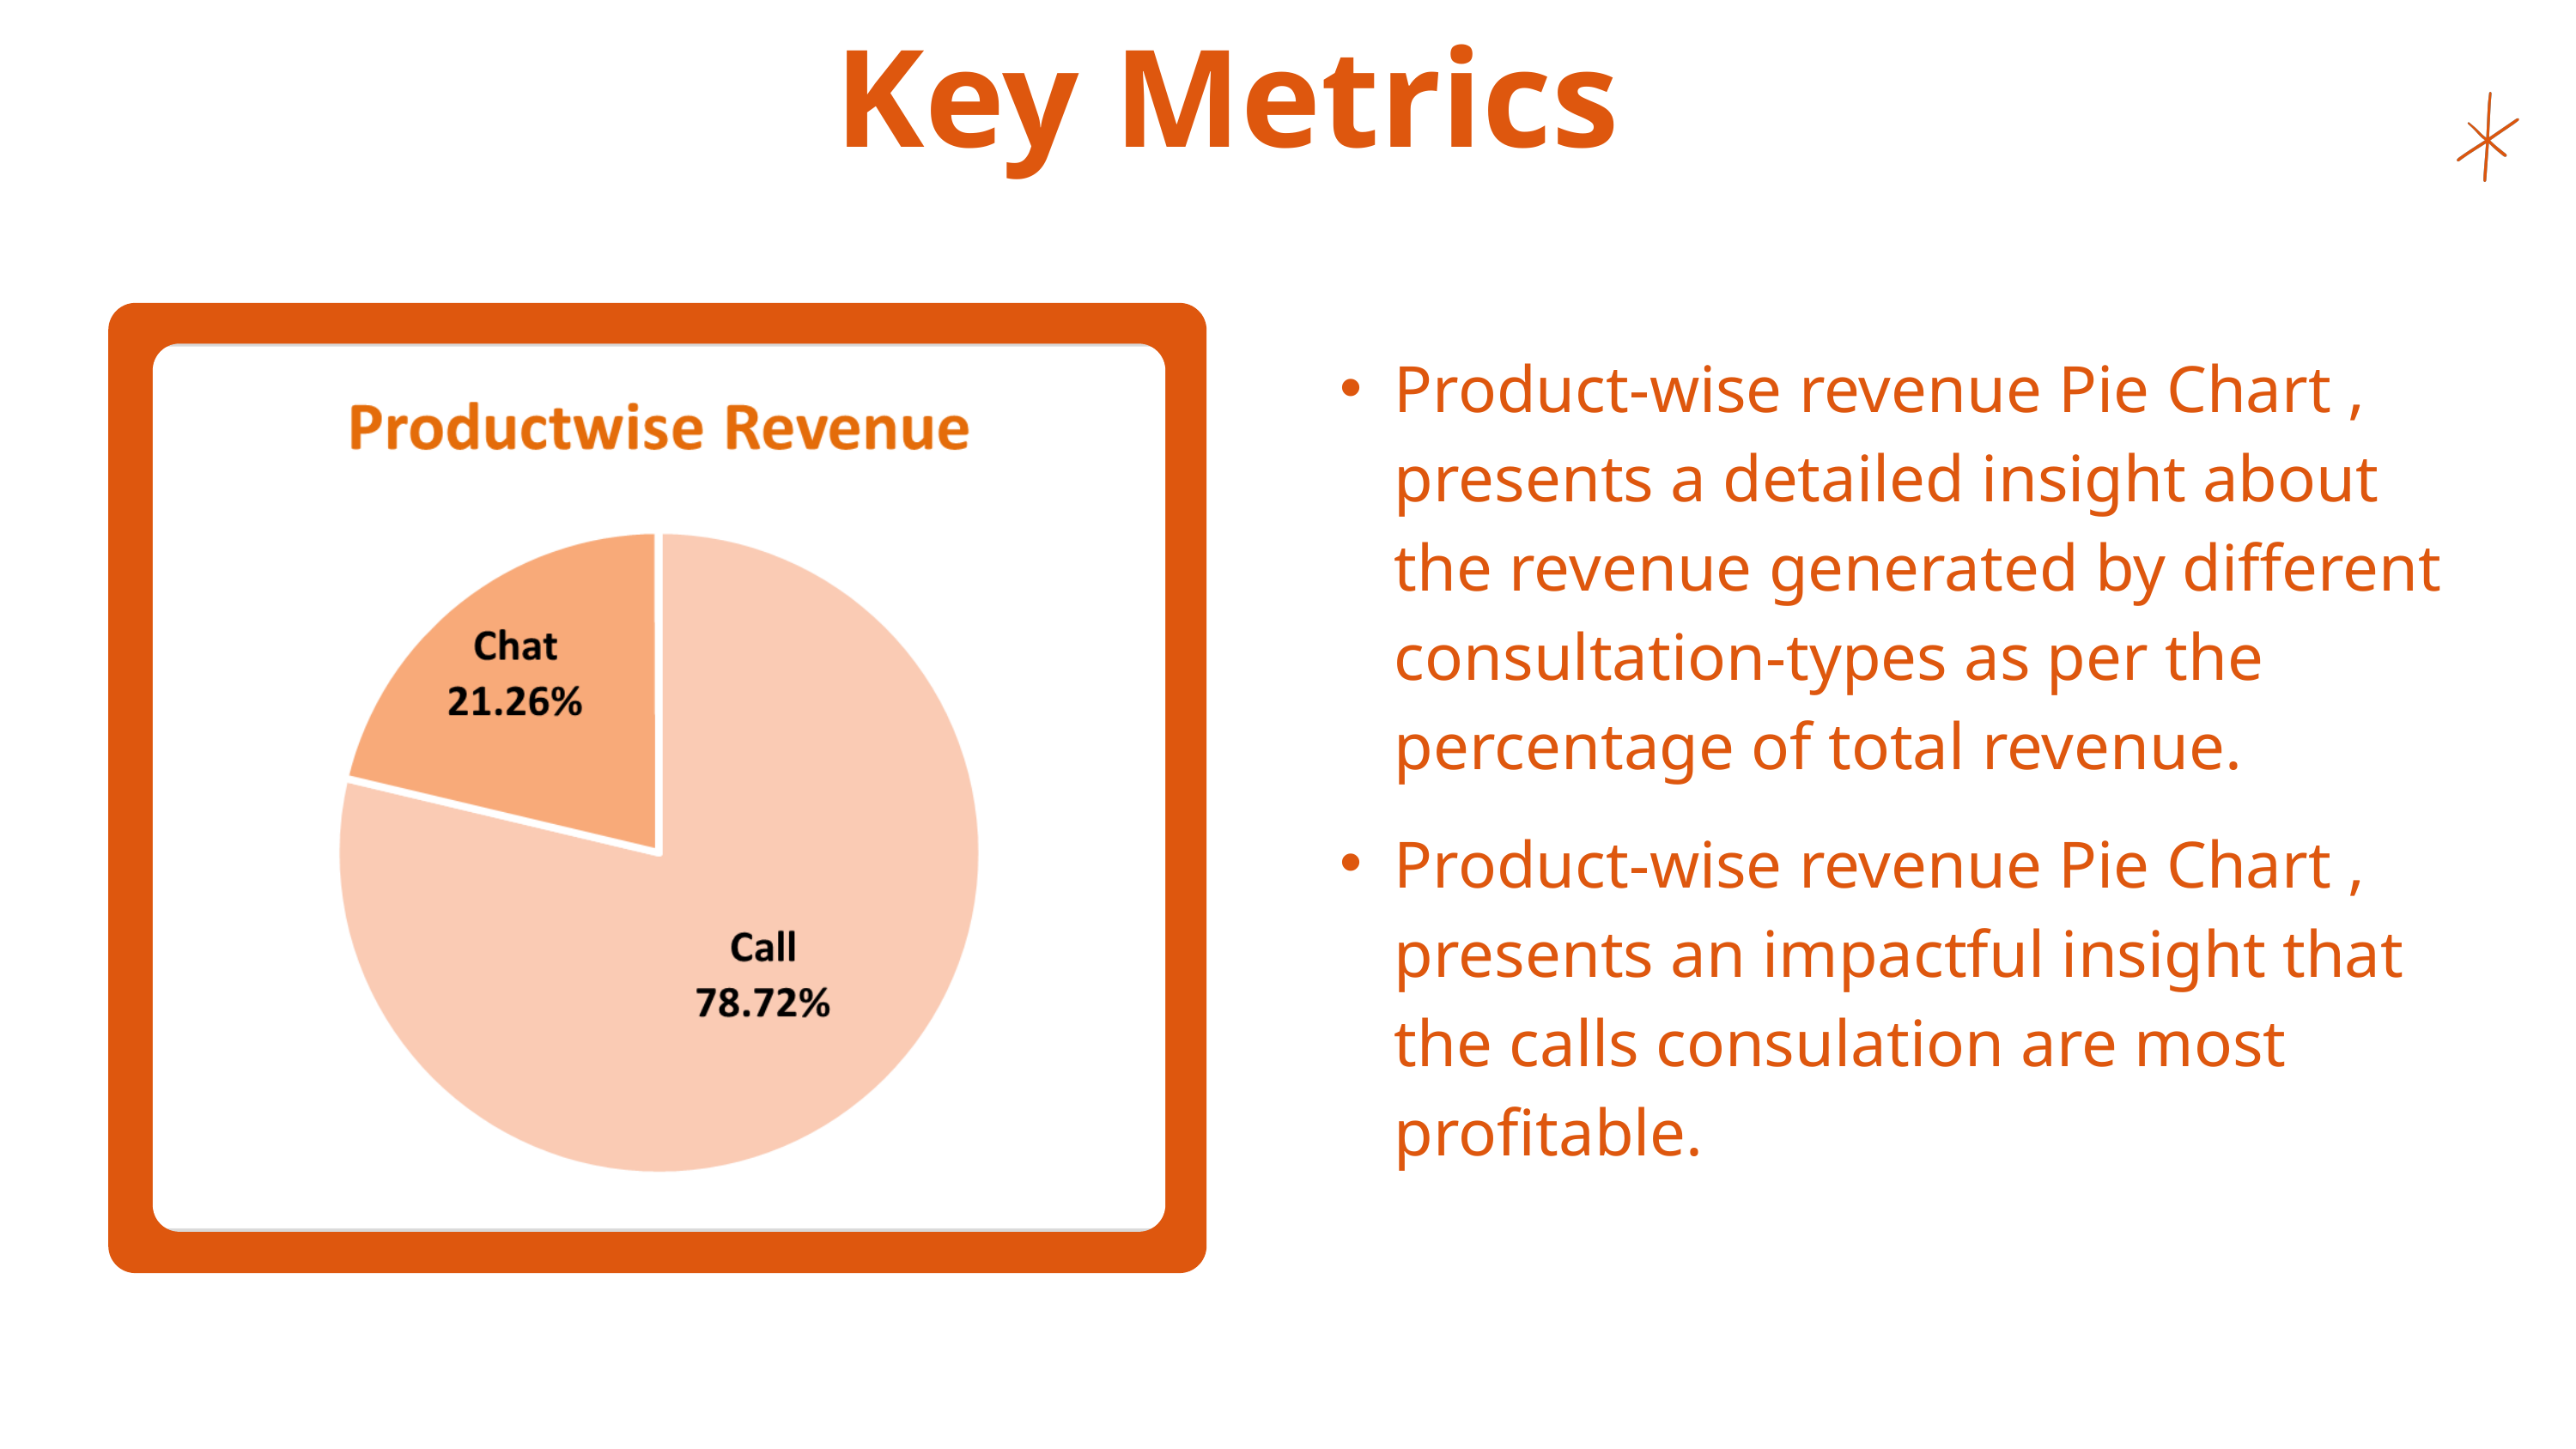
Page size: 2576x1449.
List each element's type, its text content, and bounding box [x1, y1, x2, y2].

text_box Product-wise revenue Pie Chart , presents an impactful insight that the calls consulation are most profitable. [1285, 810, 2488, 1169]
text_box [127, 92, 1261, 267]
text_box [2457, 92, 2519, 182]
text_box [107, 302, 1207, 1274]
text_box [152, 343, 1166, 1233]
text_box Key Metrics [835, 12, 1686, 174]
text_box Product-wise revenue Pie Chart , presents a detailed insight about the revenue generated by different consultation-types as per the percentage of total revenue. [1285, 336, 2488, 783]
